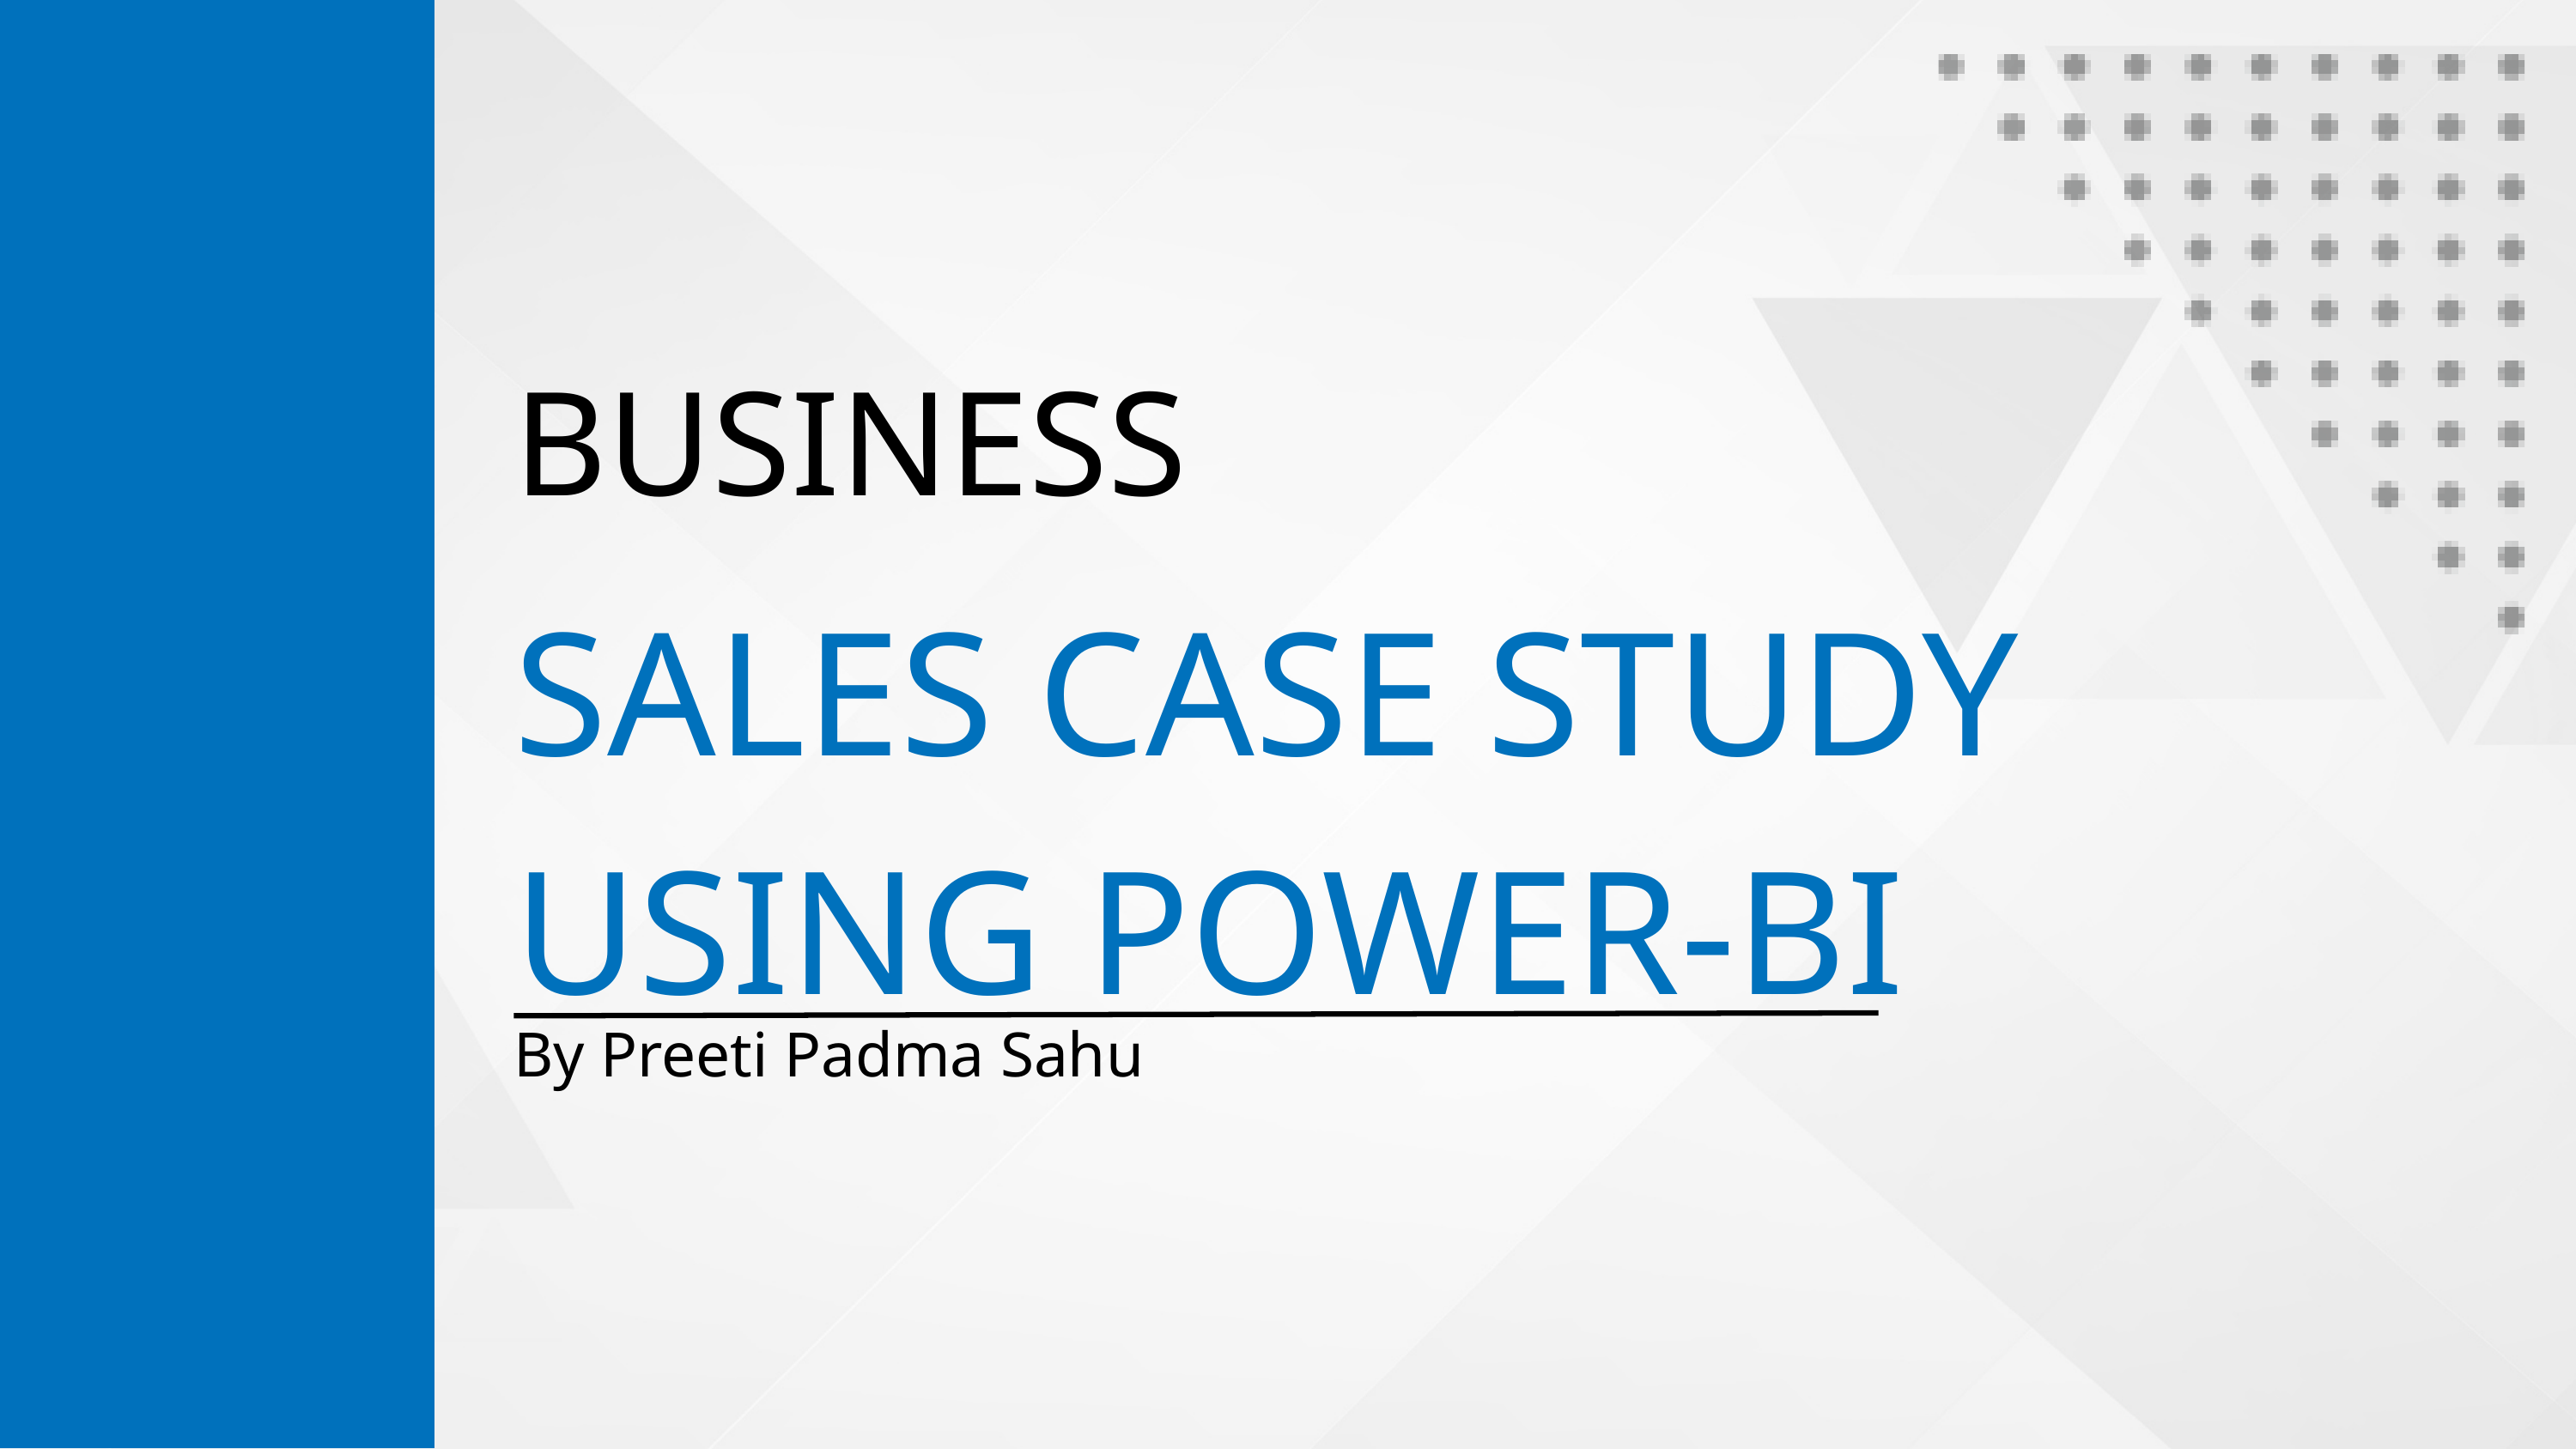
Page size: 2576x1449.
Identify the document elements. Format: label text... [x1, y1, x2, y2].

text_box SALES CASE STUDY USING POWER-BI [513, 551, 2367, 1029]
text_box [436, 0, 2576, 1449]
text_box BUSINESS [513, 323, 1531, 524]
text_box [0, 0, 435, 1449]
text_box By Preeti Padma Sahu [513, 1003, 1442, 1089]
text_box [1938, 54, 2525, 634]
